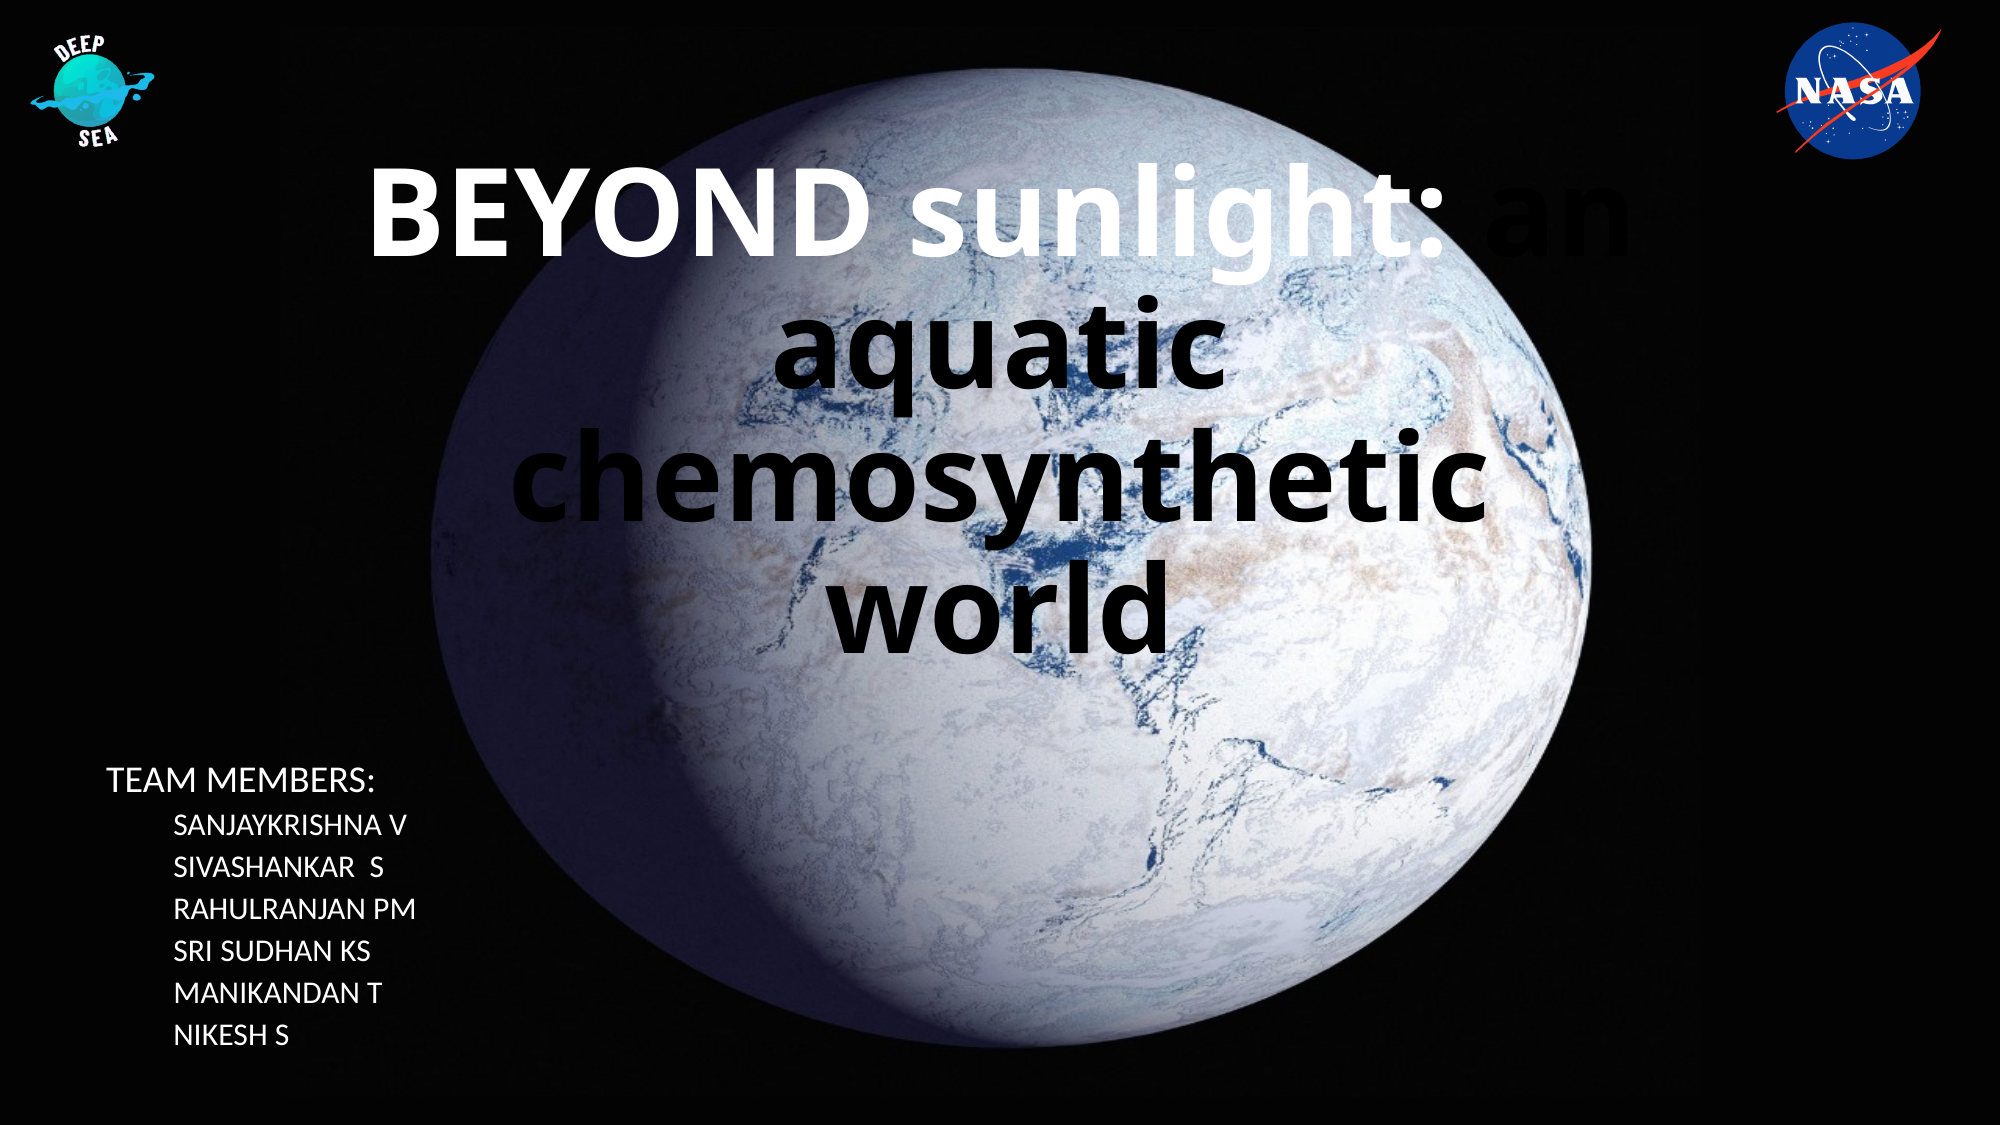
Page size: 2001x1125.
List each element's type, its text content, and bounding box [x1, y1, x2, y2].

picture [0, 0, 2000, 1125]
subtitle TEAM MEMBERS: SANJAYKRISHNA V SIVASHANKAR S RAHULRANJAN PM SRI SUDHAN KS MANIKANDAN T NIKESH S [91, 751, 1592, 1060]
title BEYOND sunlight: an aquatic chemosynthetic world [322, 136, 1678, 835]
